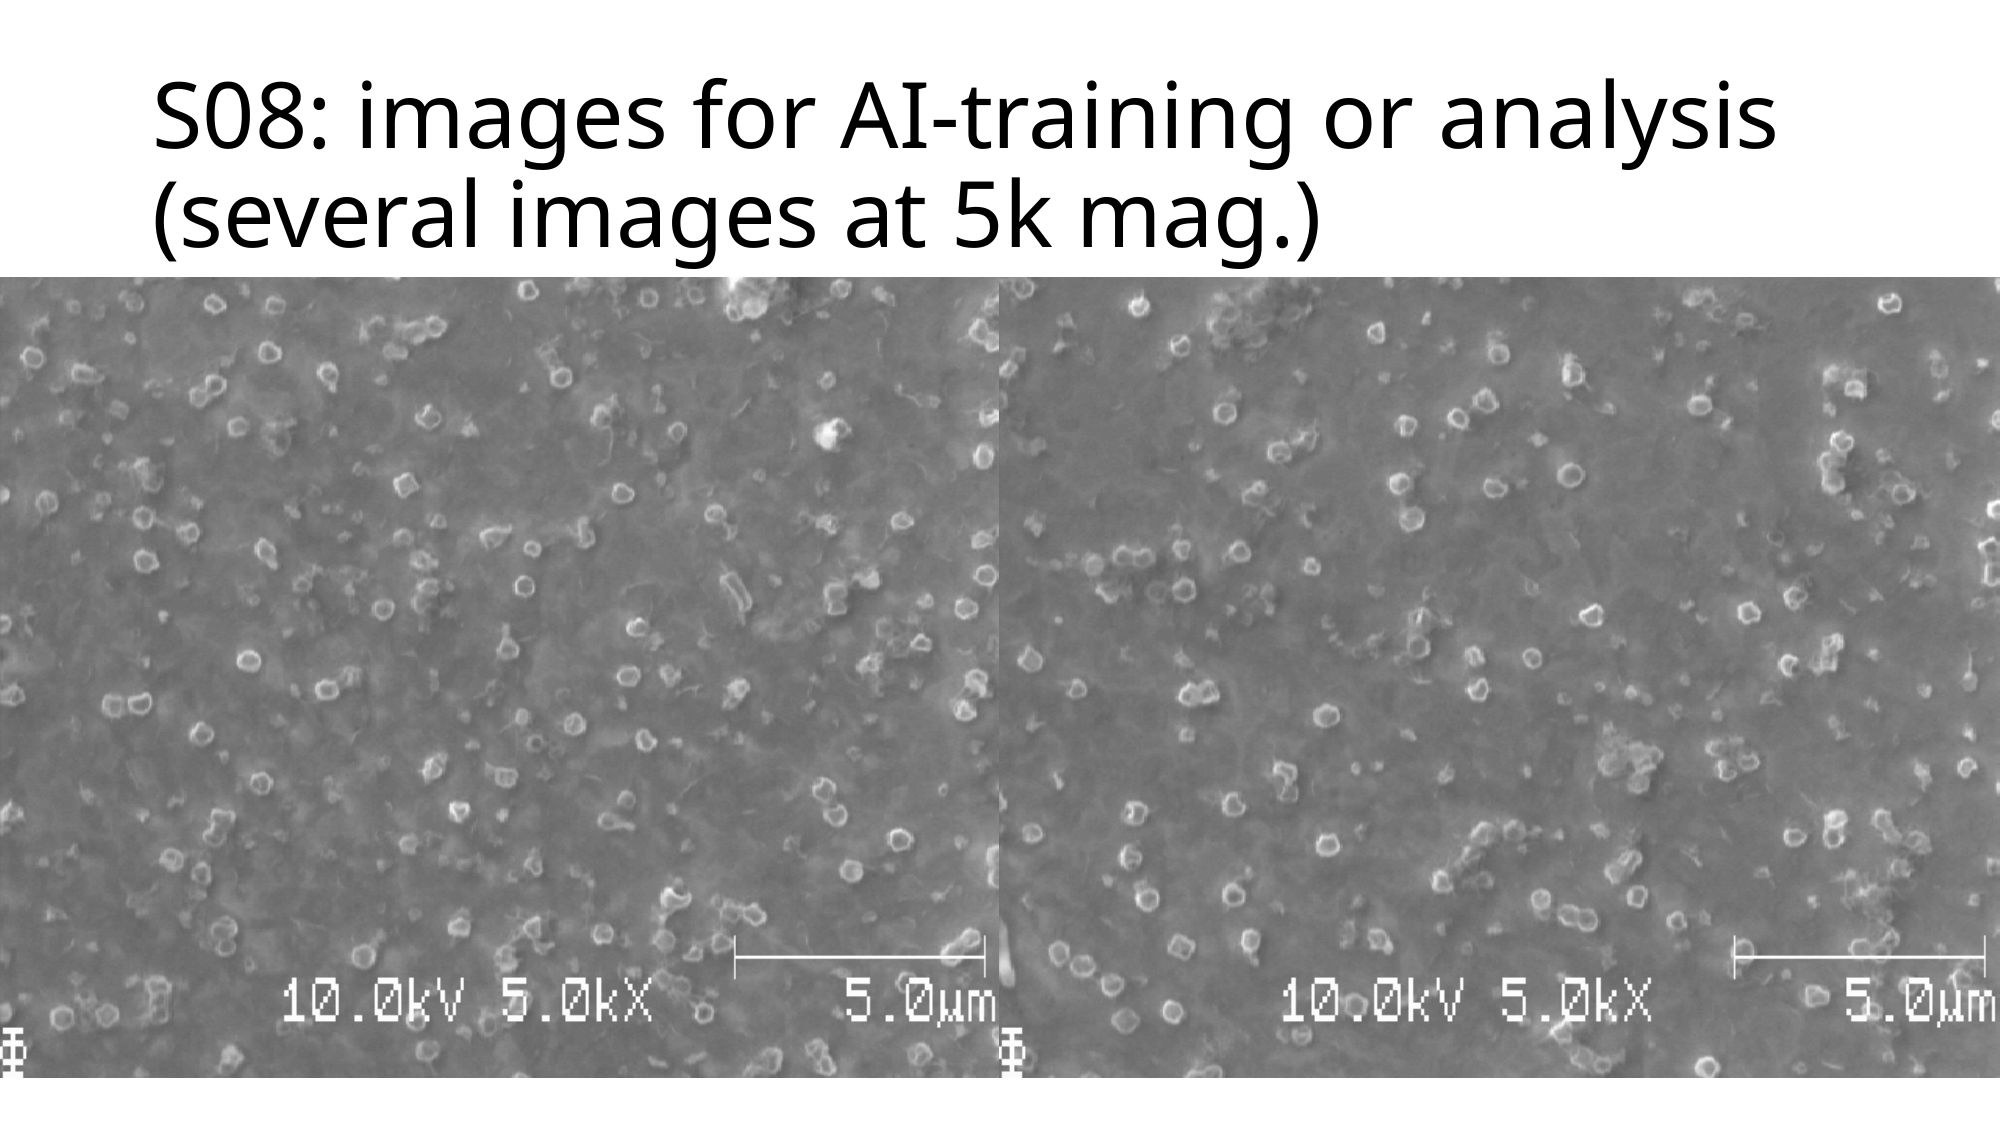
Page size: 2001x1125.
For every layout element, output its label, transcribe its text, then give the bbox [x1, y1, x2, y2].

picture [0, 277, 2000, 1078]
title S08: images for AI-training or analysis (several images at 5k mag.) [137, 59, 1863, 277]
